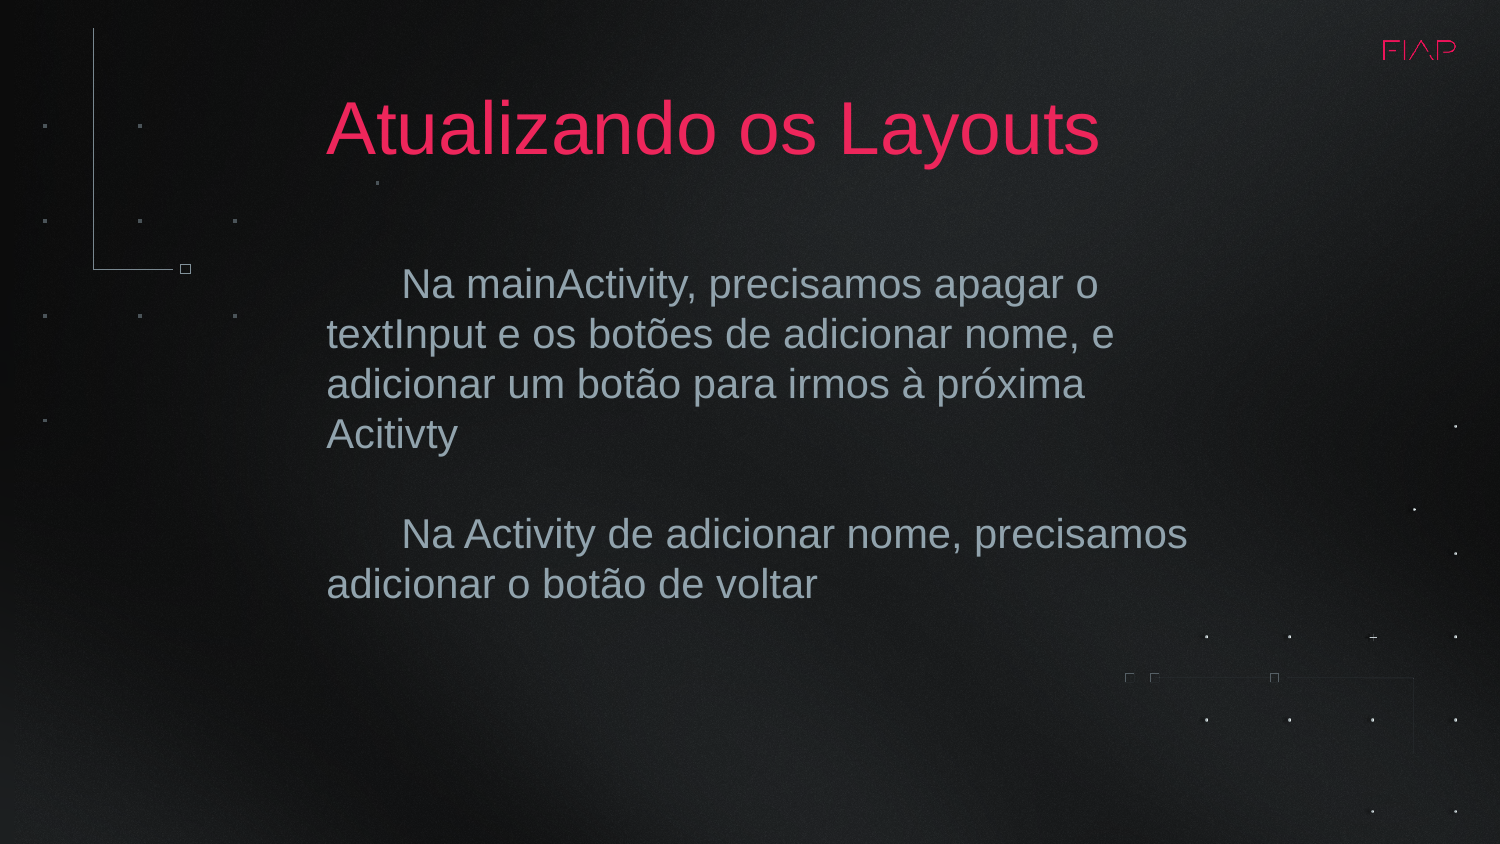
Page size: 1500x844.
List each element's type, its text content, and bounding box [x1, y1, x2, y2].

picture [0, 0, 1500, 844]
text_box Atualizando os Layouts [383, 72, 1230, 177]
text_box Na mainActivity, precisamos apagar o textInput e os botões de adicionar nome, e adicionar um botão para irmos à próxima Acitivty Na Activity de adicionar nome, precisamos adicionar o botão de voltar [311, 249, 1242, 615]
